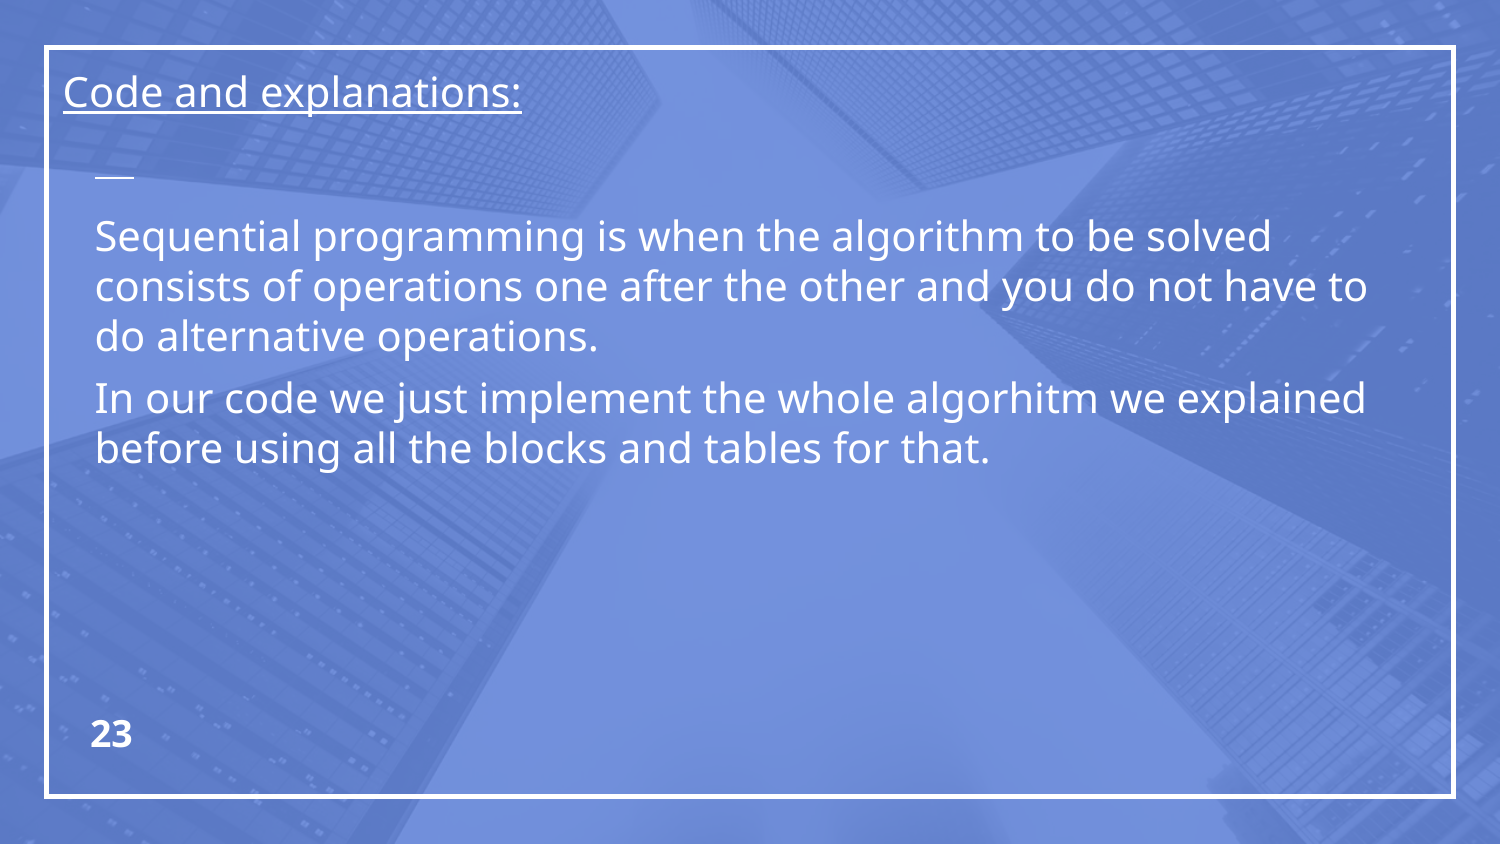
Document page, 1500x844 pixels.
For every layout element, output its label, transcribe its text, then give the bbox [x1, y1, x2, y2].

slide_number ‹#› [75, 687, 165, 777]
list Code and explanations: [47, 51, 1447, 181]
list Sequential programming is when the algorithm to be solved consists of operations one after the other and you do not have to do alternative operations. In our code we just implement the whole algorhitm we explained before using all the blocks and tables for that. [79, 194, 1415, 324]
